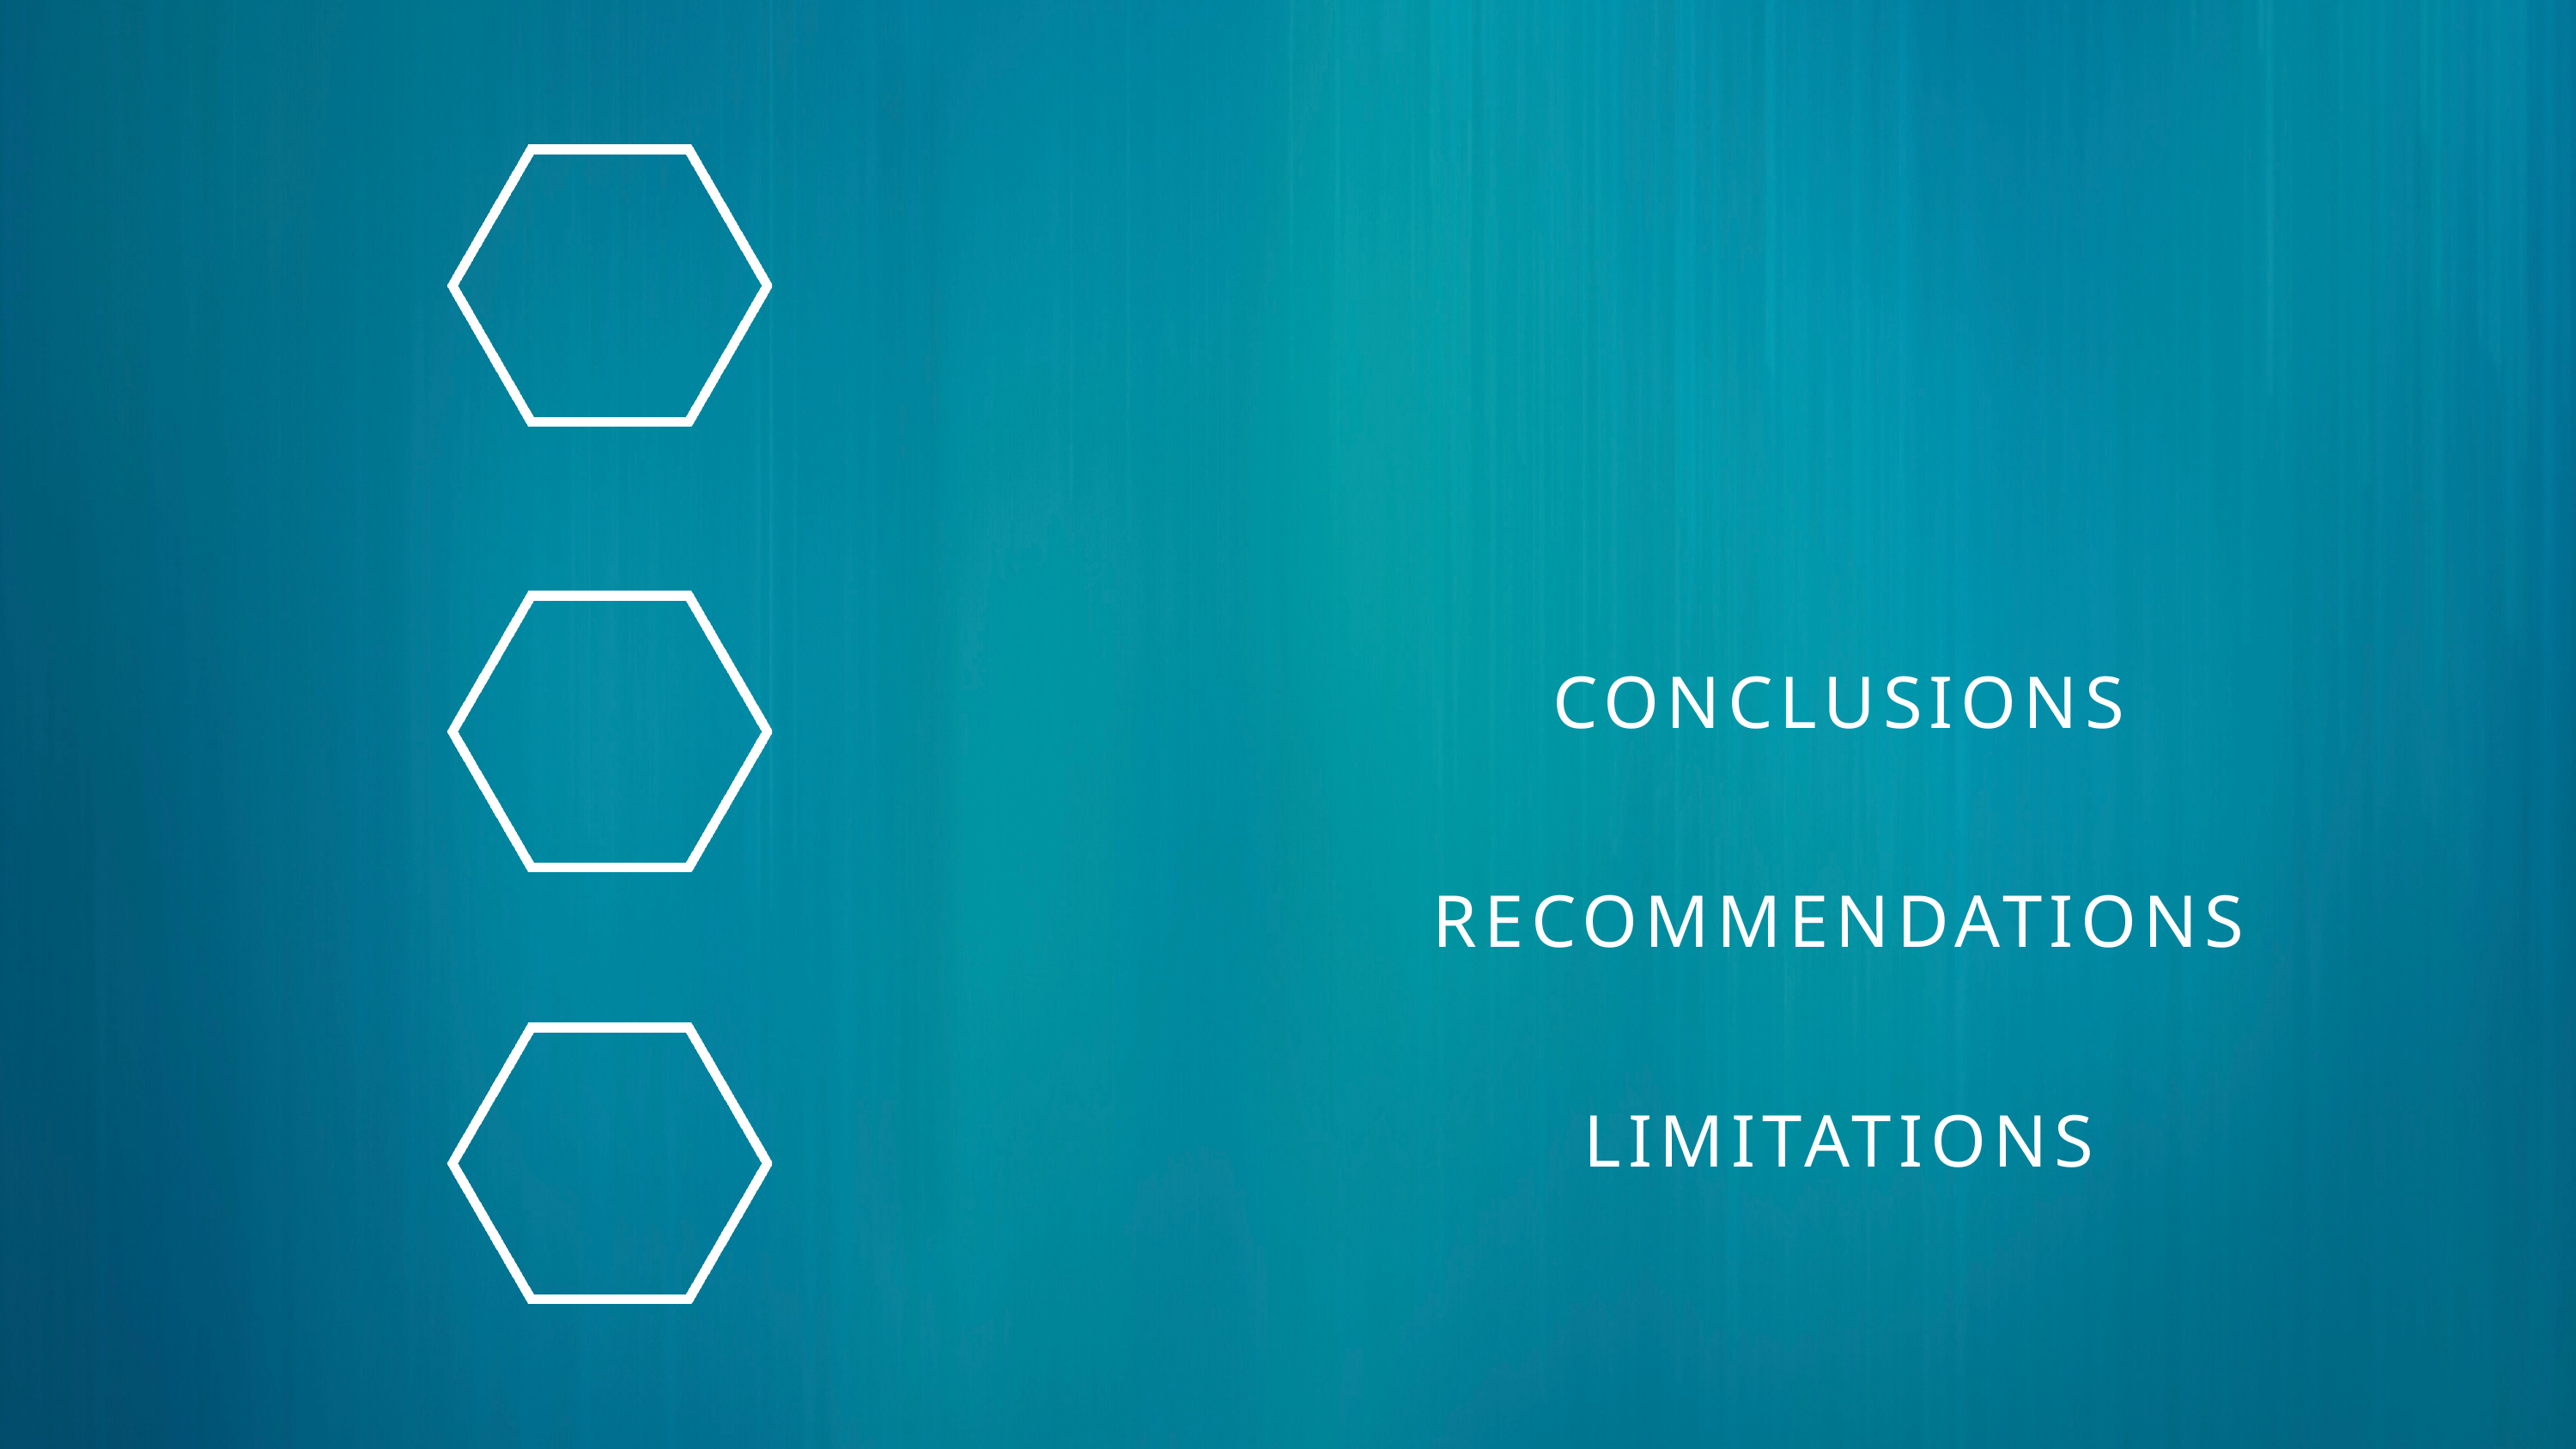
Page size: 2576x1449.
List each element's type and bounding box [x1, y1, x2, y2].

text_box [447, 144, 773, 427]
text_box [447, 591, 773, 872]
text_box [0, 0, 2576, 1449]
text_box [1246, 229, 2432, 1171]
text_box [447, 1022, 773, 1304]
